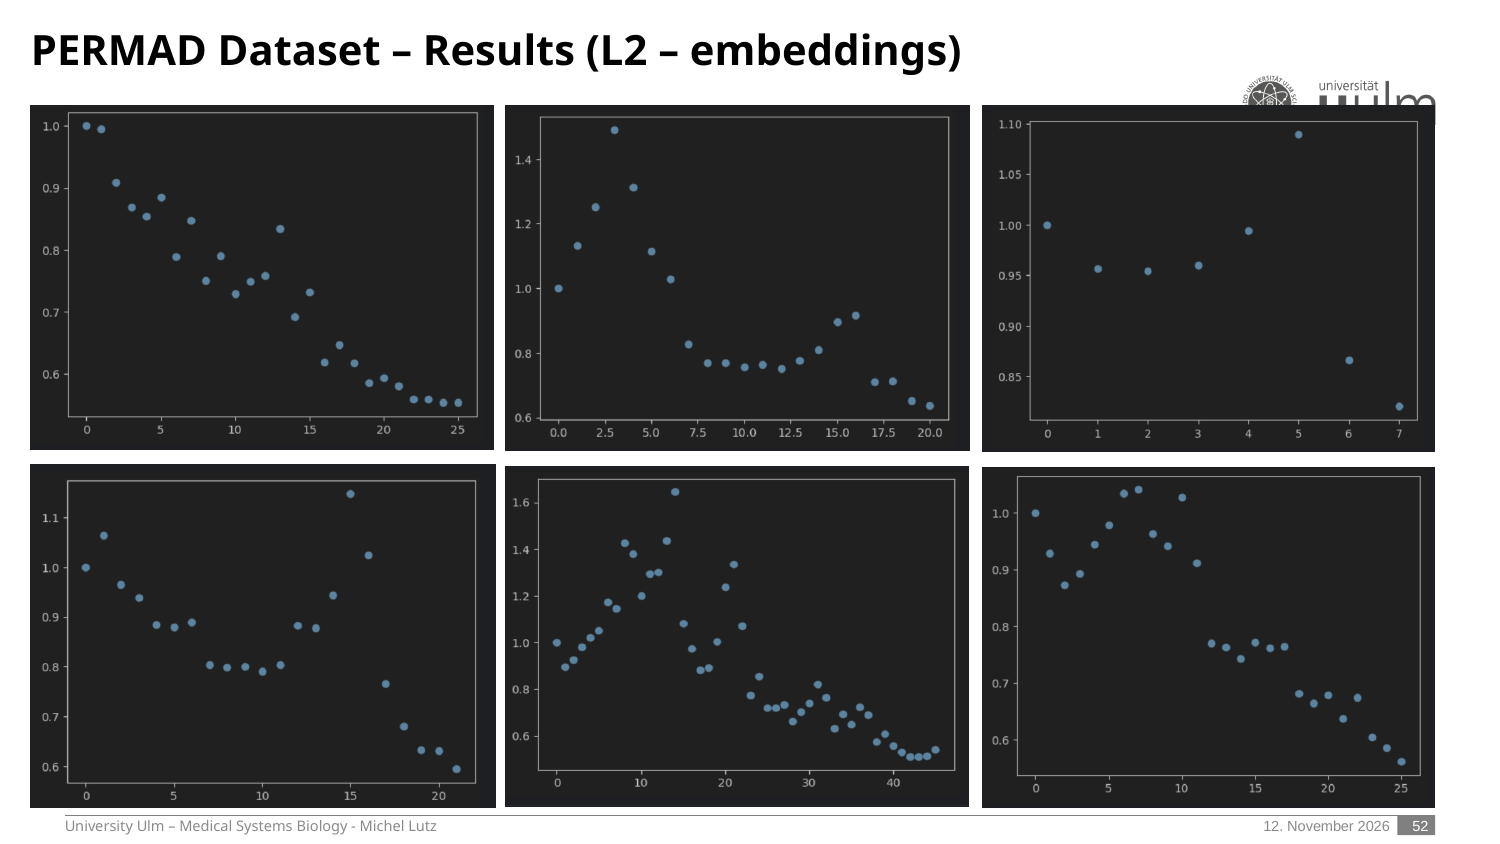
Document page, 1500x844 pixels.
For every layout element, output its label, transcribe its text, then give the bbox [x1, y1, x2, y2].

picture [30, 464, 496, 809]
text_box PERMAD Dataset – Results (L2 – embeddings) [16, 16, 1236, 93]
picture [505, 105, 970, 451]
picture [982, 75, 1436, 452]
footer University Ulm – Medical Systems Biology - Michel Lutz [64, 816, 1254, 837]
slide_number 52 [1393, 816, 1429, 839]
picture [30, 105, 494, 450]
picture [982, 467, 1435, 809]
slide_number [1263, 816, 1393, 837]
picture [505, 466, 969, 807]
